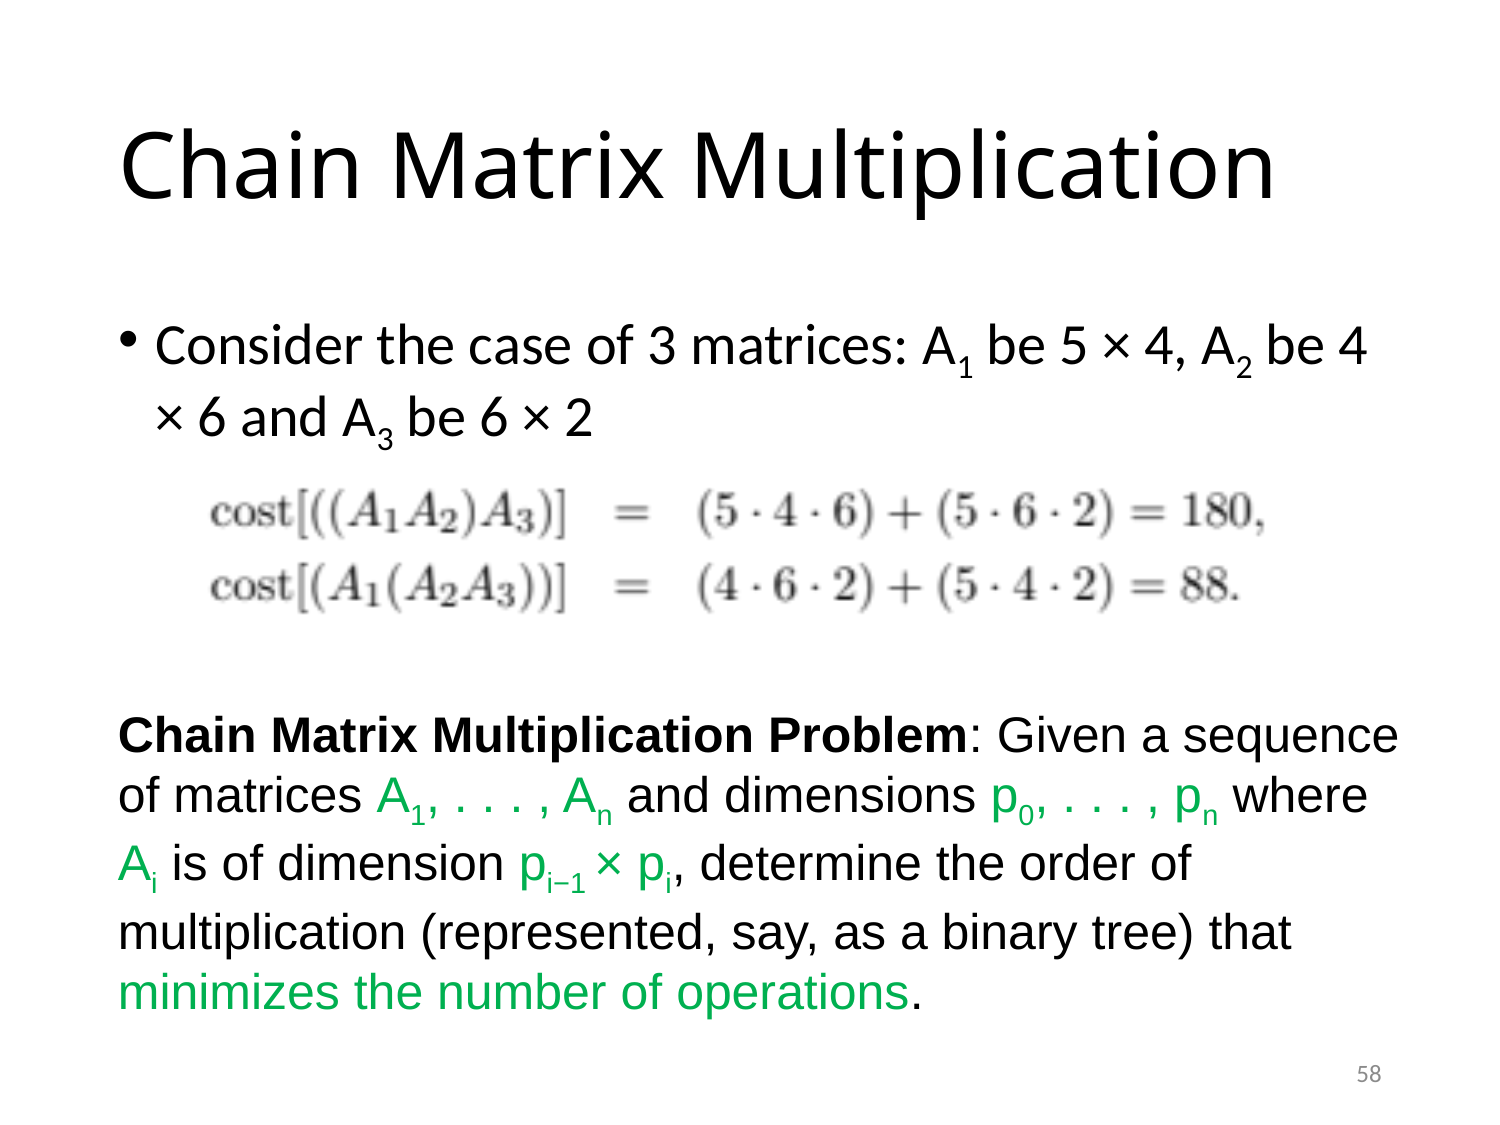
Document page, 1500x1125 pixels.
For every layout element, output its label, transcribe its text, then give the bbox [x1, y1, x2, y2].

list Consider the case of 3 matrices: A1 be 5 × 4, A2 be 4 × 6 and A3 be 6 × 2 [103, 299, 1397, 695]
title Chain Matrix Multiplication [103, 59, 1397, 278]
text_box Chain Matrix Multiplication Problem: Given a sequence of matrices A1, . . . , An and dimensions p0, . . . , pn where Ai is of dimension pi−1 × pi, determine the order of multiplication (represented, say, as a binary tree) that minimizes the number of operations. [103, 695, 1426, 1027]
picture [186, 453, 1281, 635]
slide_number 58 [1059, 1042, 1397, 1103]
